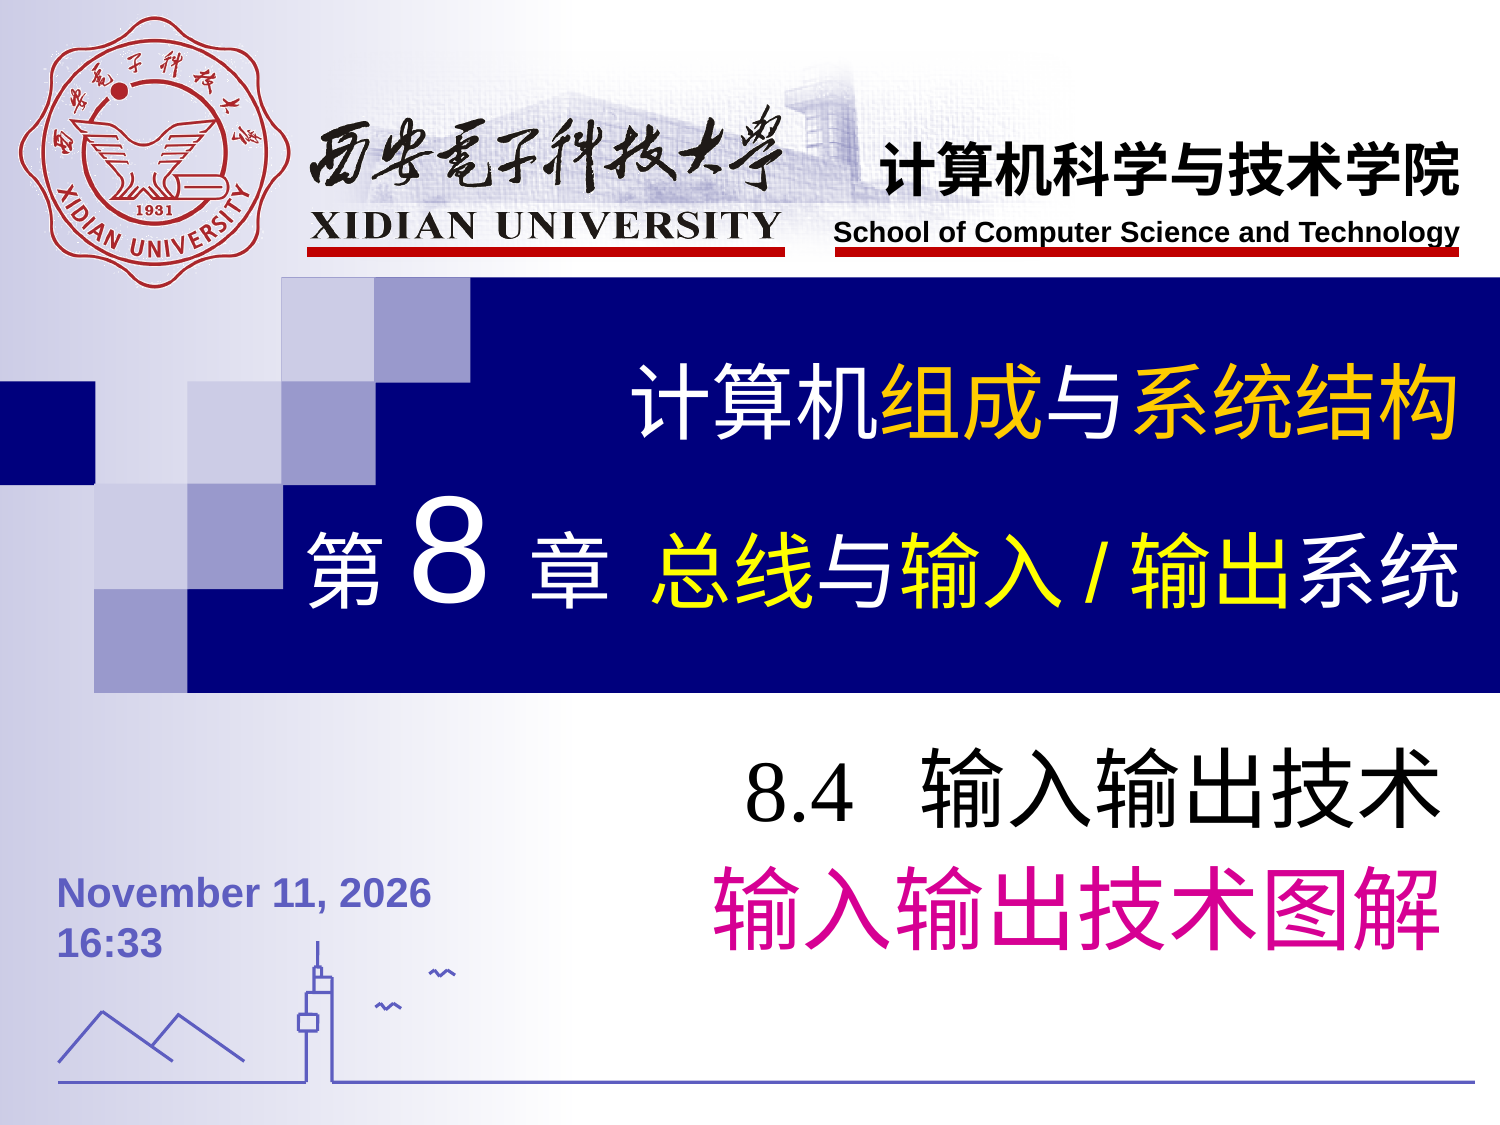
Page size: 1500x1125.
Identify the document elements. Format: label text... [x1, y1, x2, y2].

subtitle 计算机组成与系统结构 第8章 总线与输入/输出系统 [64, 278, 1477, 705]
text_box 8.4 输入输出技术 [206, 726, 1459, 844]
picture [17, 14, 293, 292]
text_box 输入输出技术图解 [206, 844, 1459, 976]
picture [307, 101, 786, 244]
